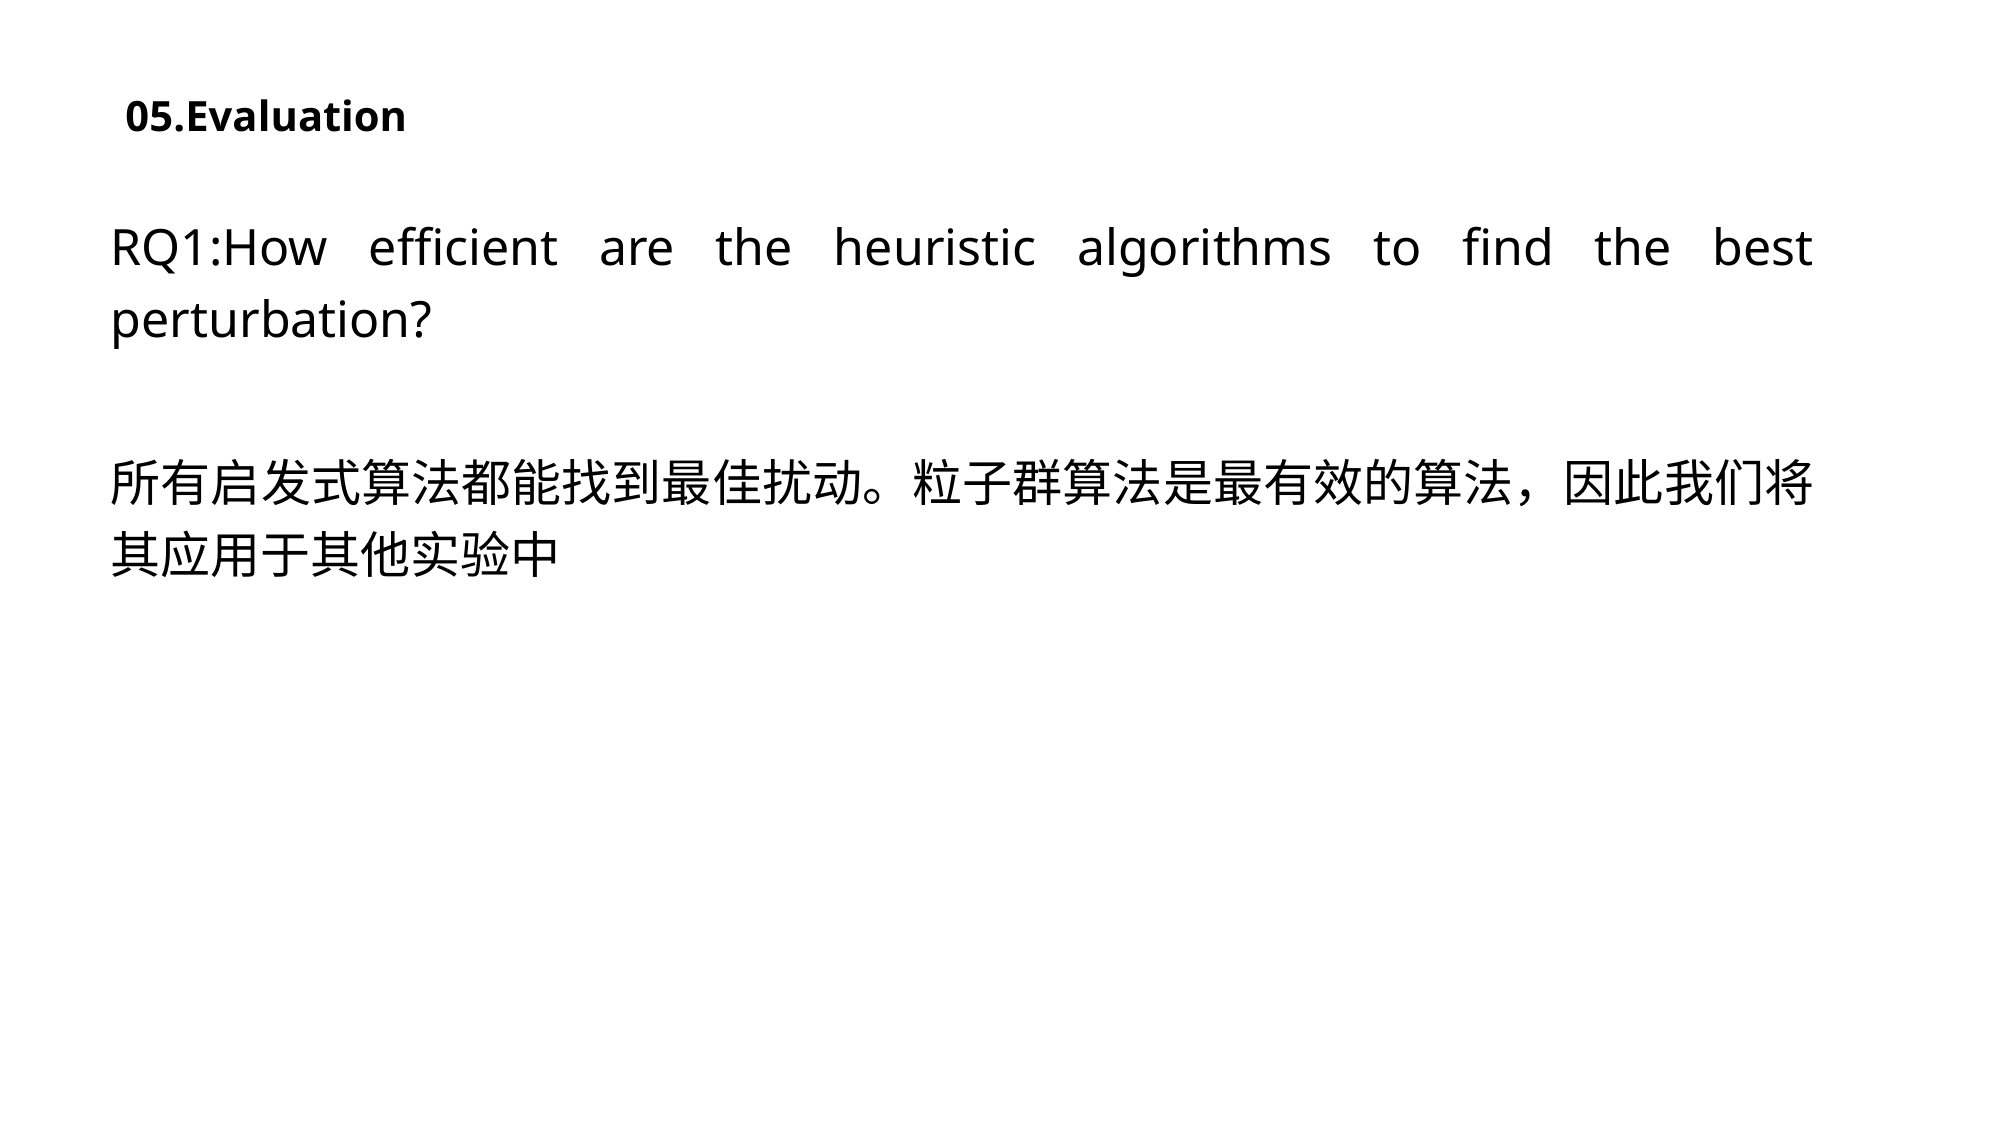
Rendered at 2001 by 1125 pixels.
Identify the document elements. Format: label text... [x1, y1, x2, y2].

text_box 05.Evaluation [110, 82, 744, 147]
text_box RQ1:How efficient are the heuristic algorithms to find the best perturbation? 所有启发式算法都能找到最佳扰动。粒子群算法是最有效的算法，因此我们将其应用于其他实验中 [110, 203, 1815, 584]
